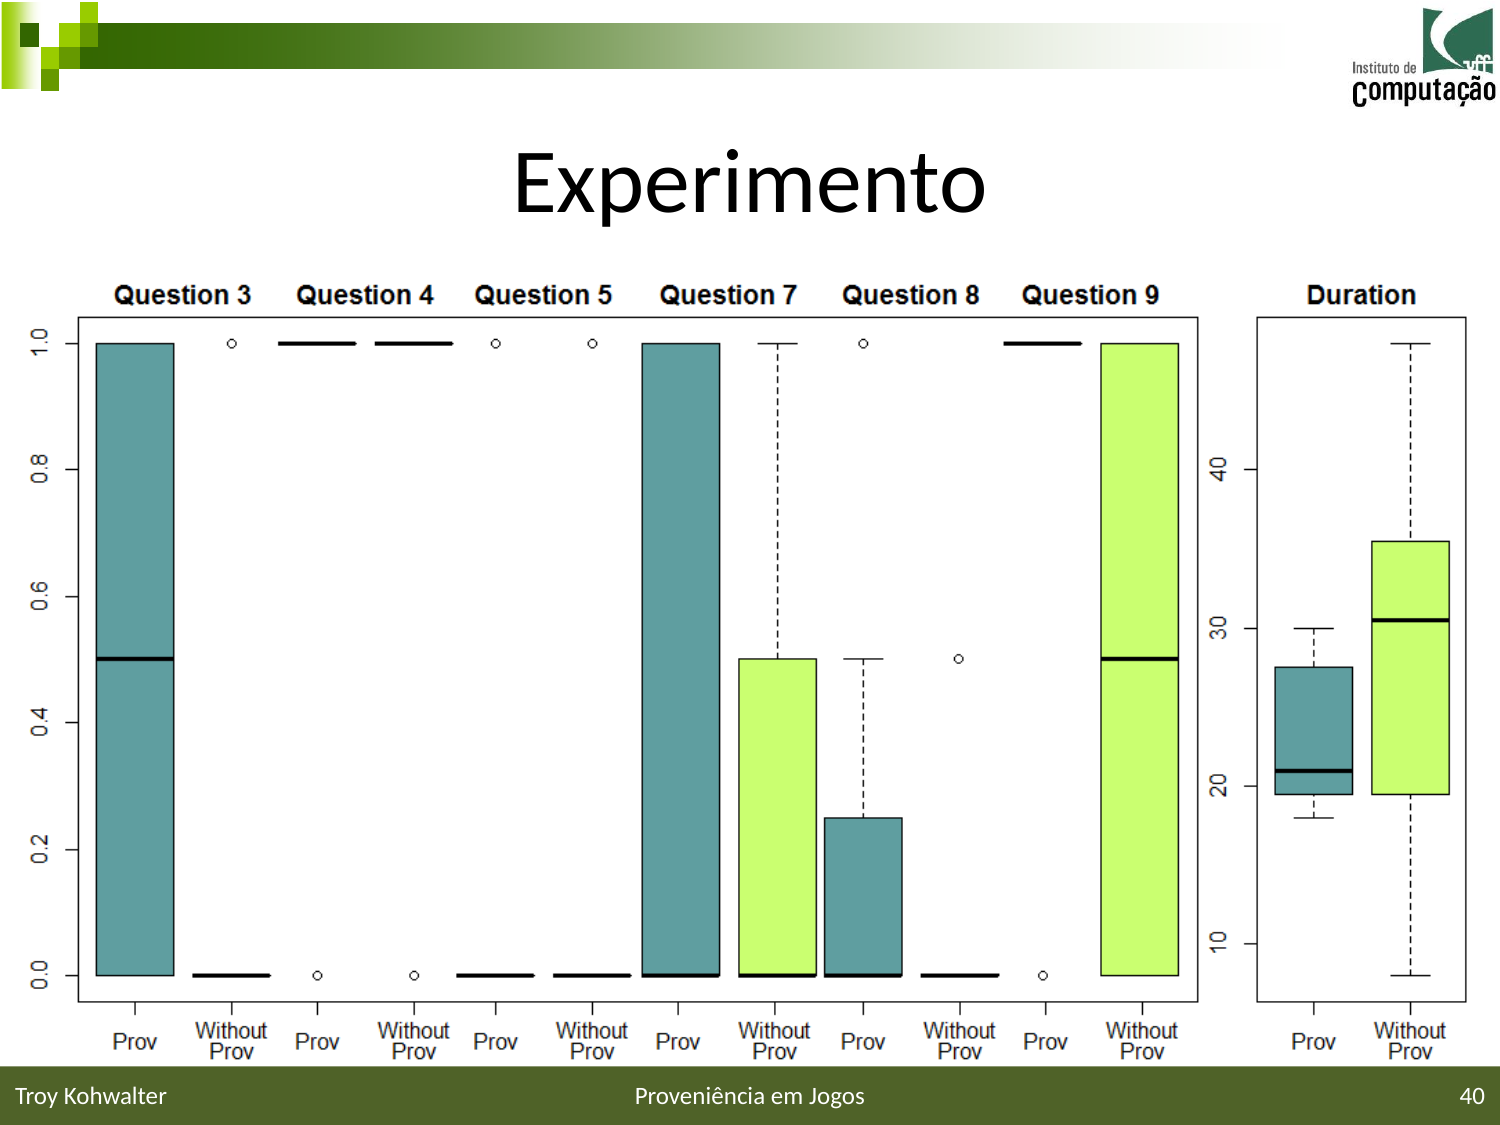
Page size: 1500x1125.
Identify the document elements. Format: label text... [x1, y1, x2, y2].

footer Proveniência em Jogos [512, 1073, 988, 1125]
picture [24, 274, 1476, 1066]
title Experimento [75, 82, 1425, 270]
slide_number Troy Kohwalter [0, 1065, 350, 1125]
slide_number 40 [1149, 1065, 1500, 1125]
